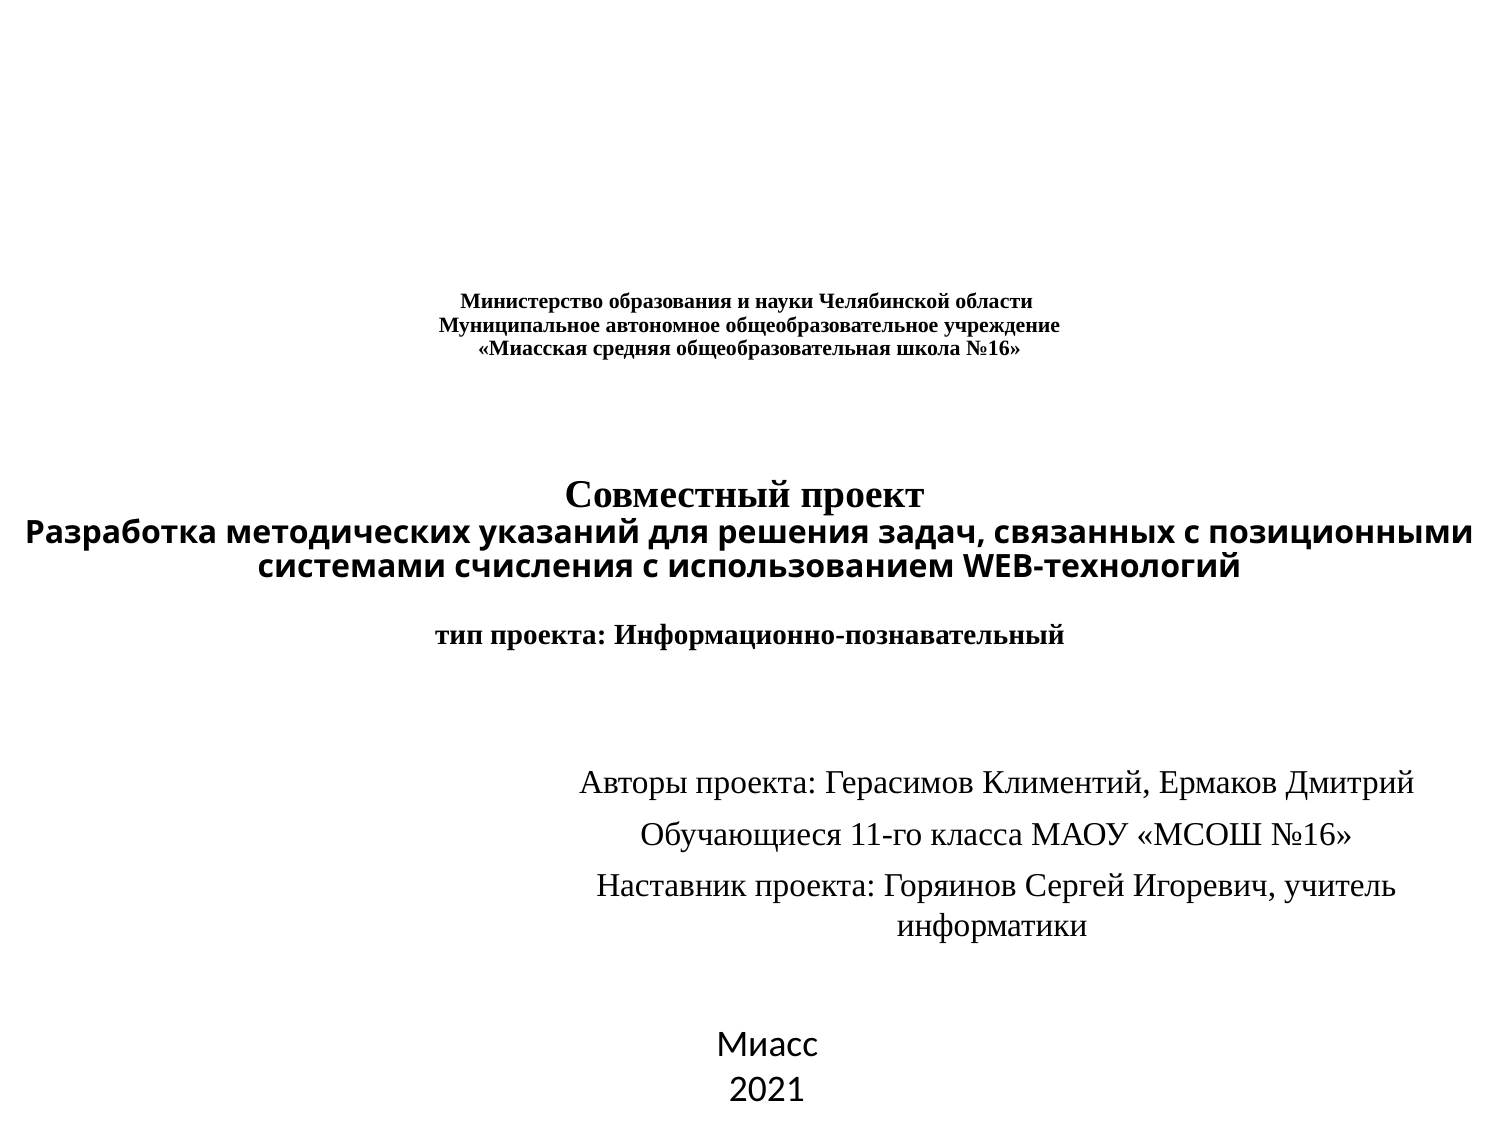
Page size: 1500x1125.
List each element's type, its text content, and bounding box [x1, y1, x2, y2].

text_box Миасс 2021 [667, 1011, 857, 1125]
title Министерство образования и науки Челябинской области Муниципальное автономное общеобразовательное учреждение «Миасская средняя общеобразовательная школа №16» Совместный проект Разработка методических указаний для решения задач, связанных с позиционными системами счисления с использованием WEB-технологий тип проекта: Информационно-познавательный [0, 253, 1500, 846]
subtitle Авторы проекта: Герасимов Климентий, Ермаков Дмитрий Обучающиеся 11-го класса МАОУ «МСОШ №16» Наставник проекта: Горяинов Сергей Игоревич, учитель информатики [494, 757, 1500, 1042]
